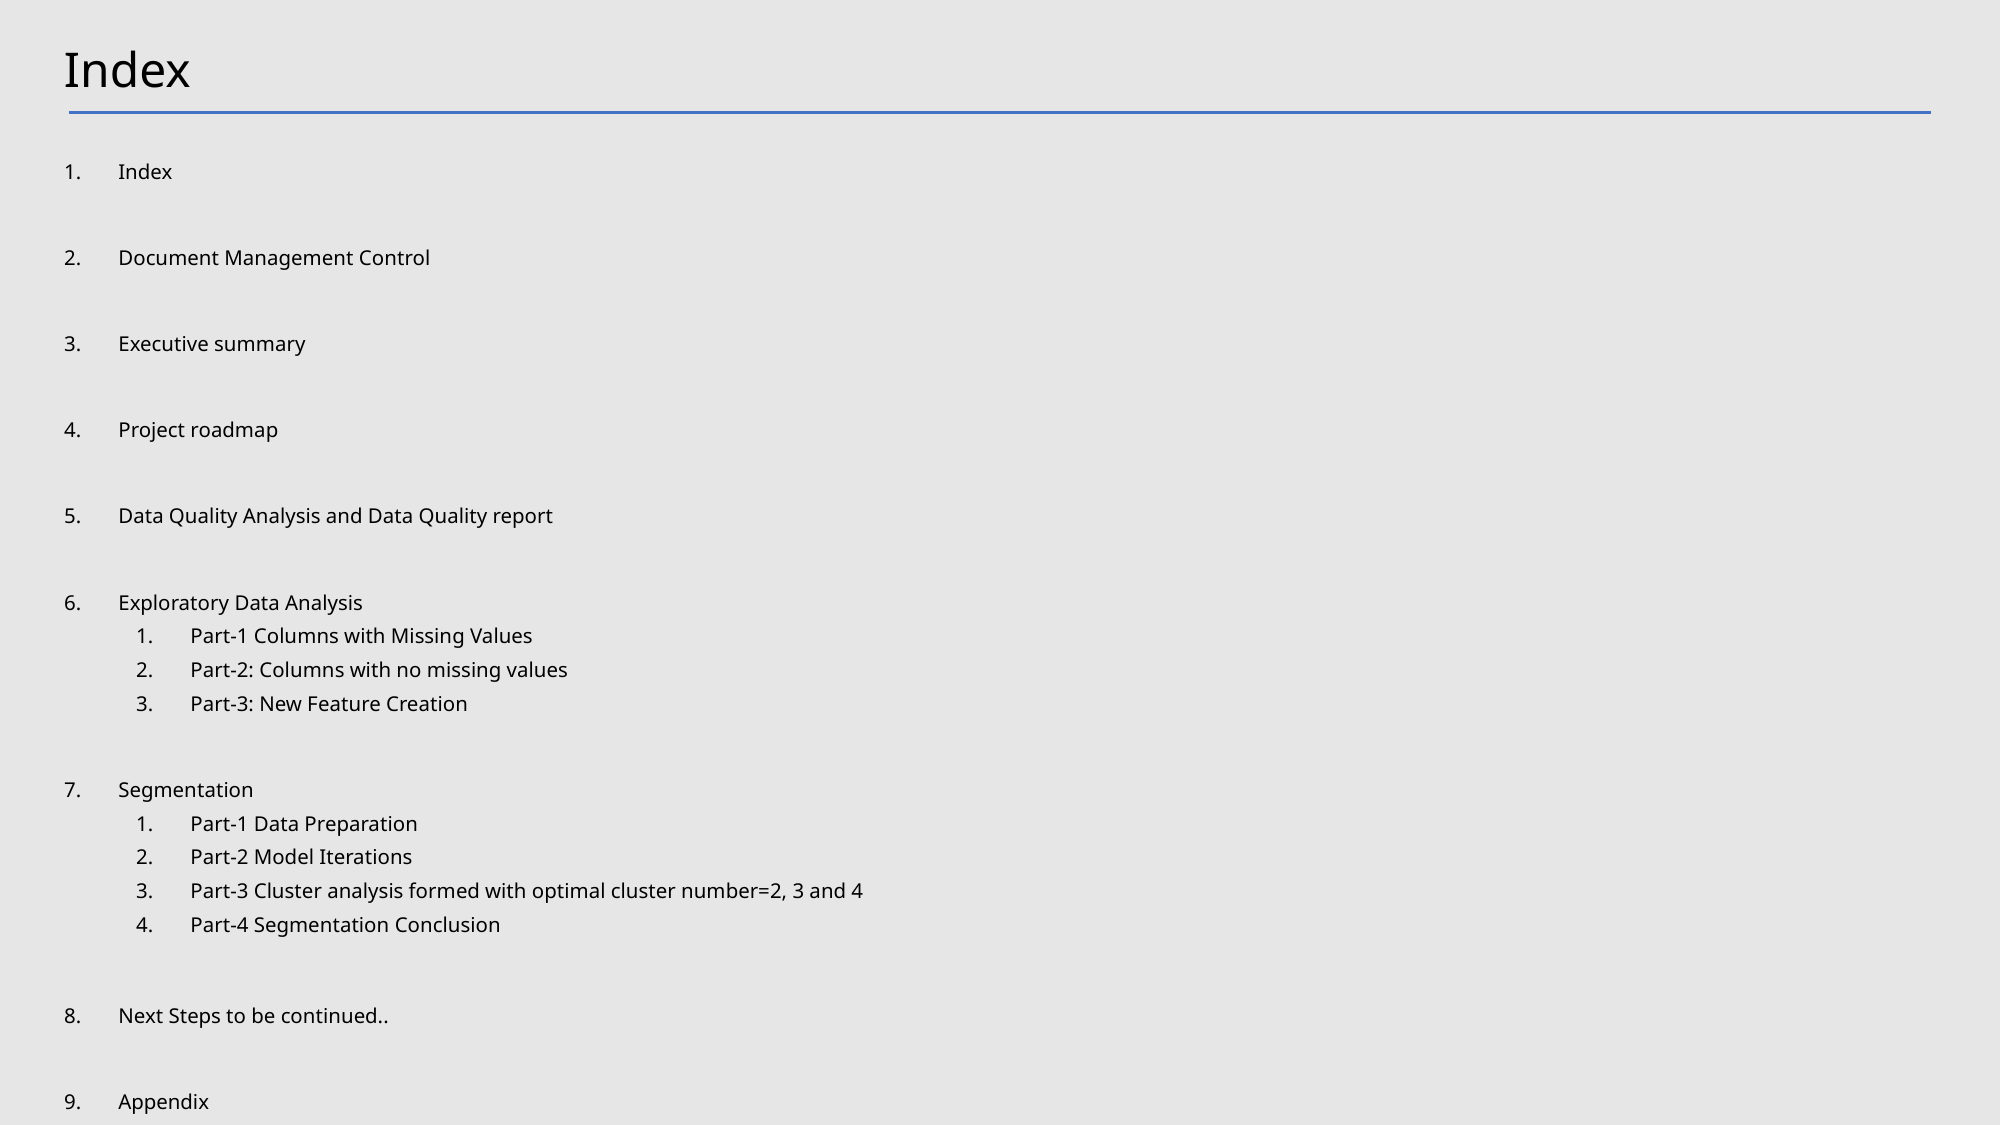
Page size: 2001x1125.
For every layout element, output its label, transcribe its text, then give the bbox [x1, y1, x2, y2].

text_box Index [49, 32, 1687, 105]
list Index Document Management Control Executive summary Project roadmap Data Quality Analysis and Data Quality report Exploratory Data Analysis Part-1 Columns with Missing Values Part-2: Columns with no missing values Part-3: New Feature Creation Segmentation Part-1 Data Preparation Part-2 Model Iterations Part-3 Cluster analysis formed with optimal cluster number=2, 3 and 4 Part-4 Segmentation Conclusion Next Steps to be continued.. Appendix [49, 151, 1931, 1125]
